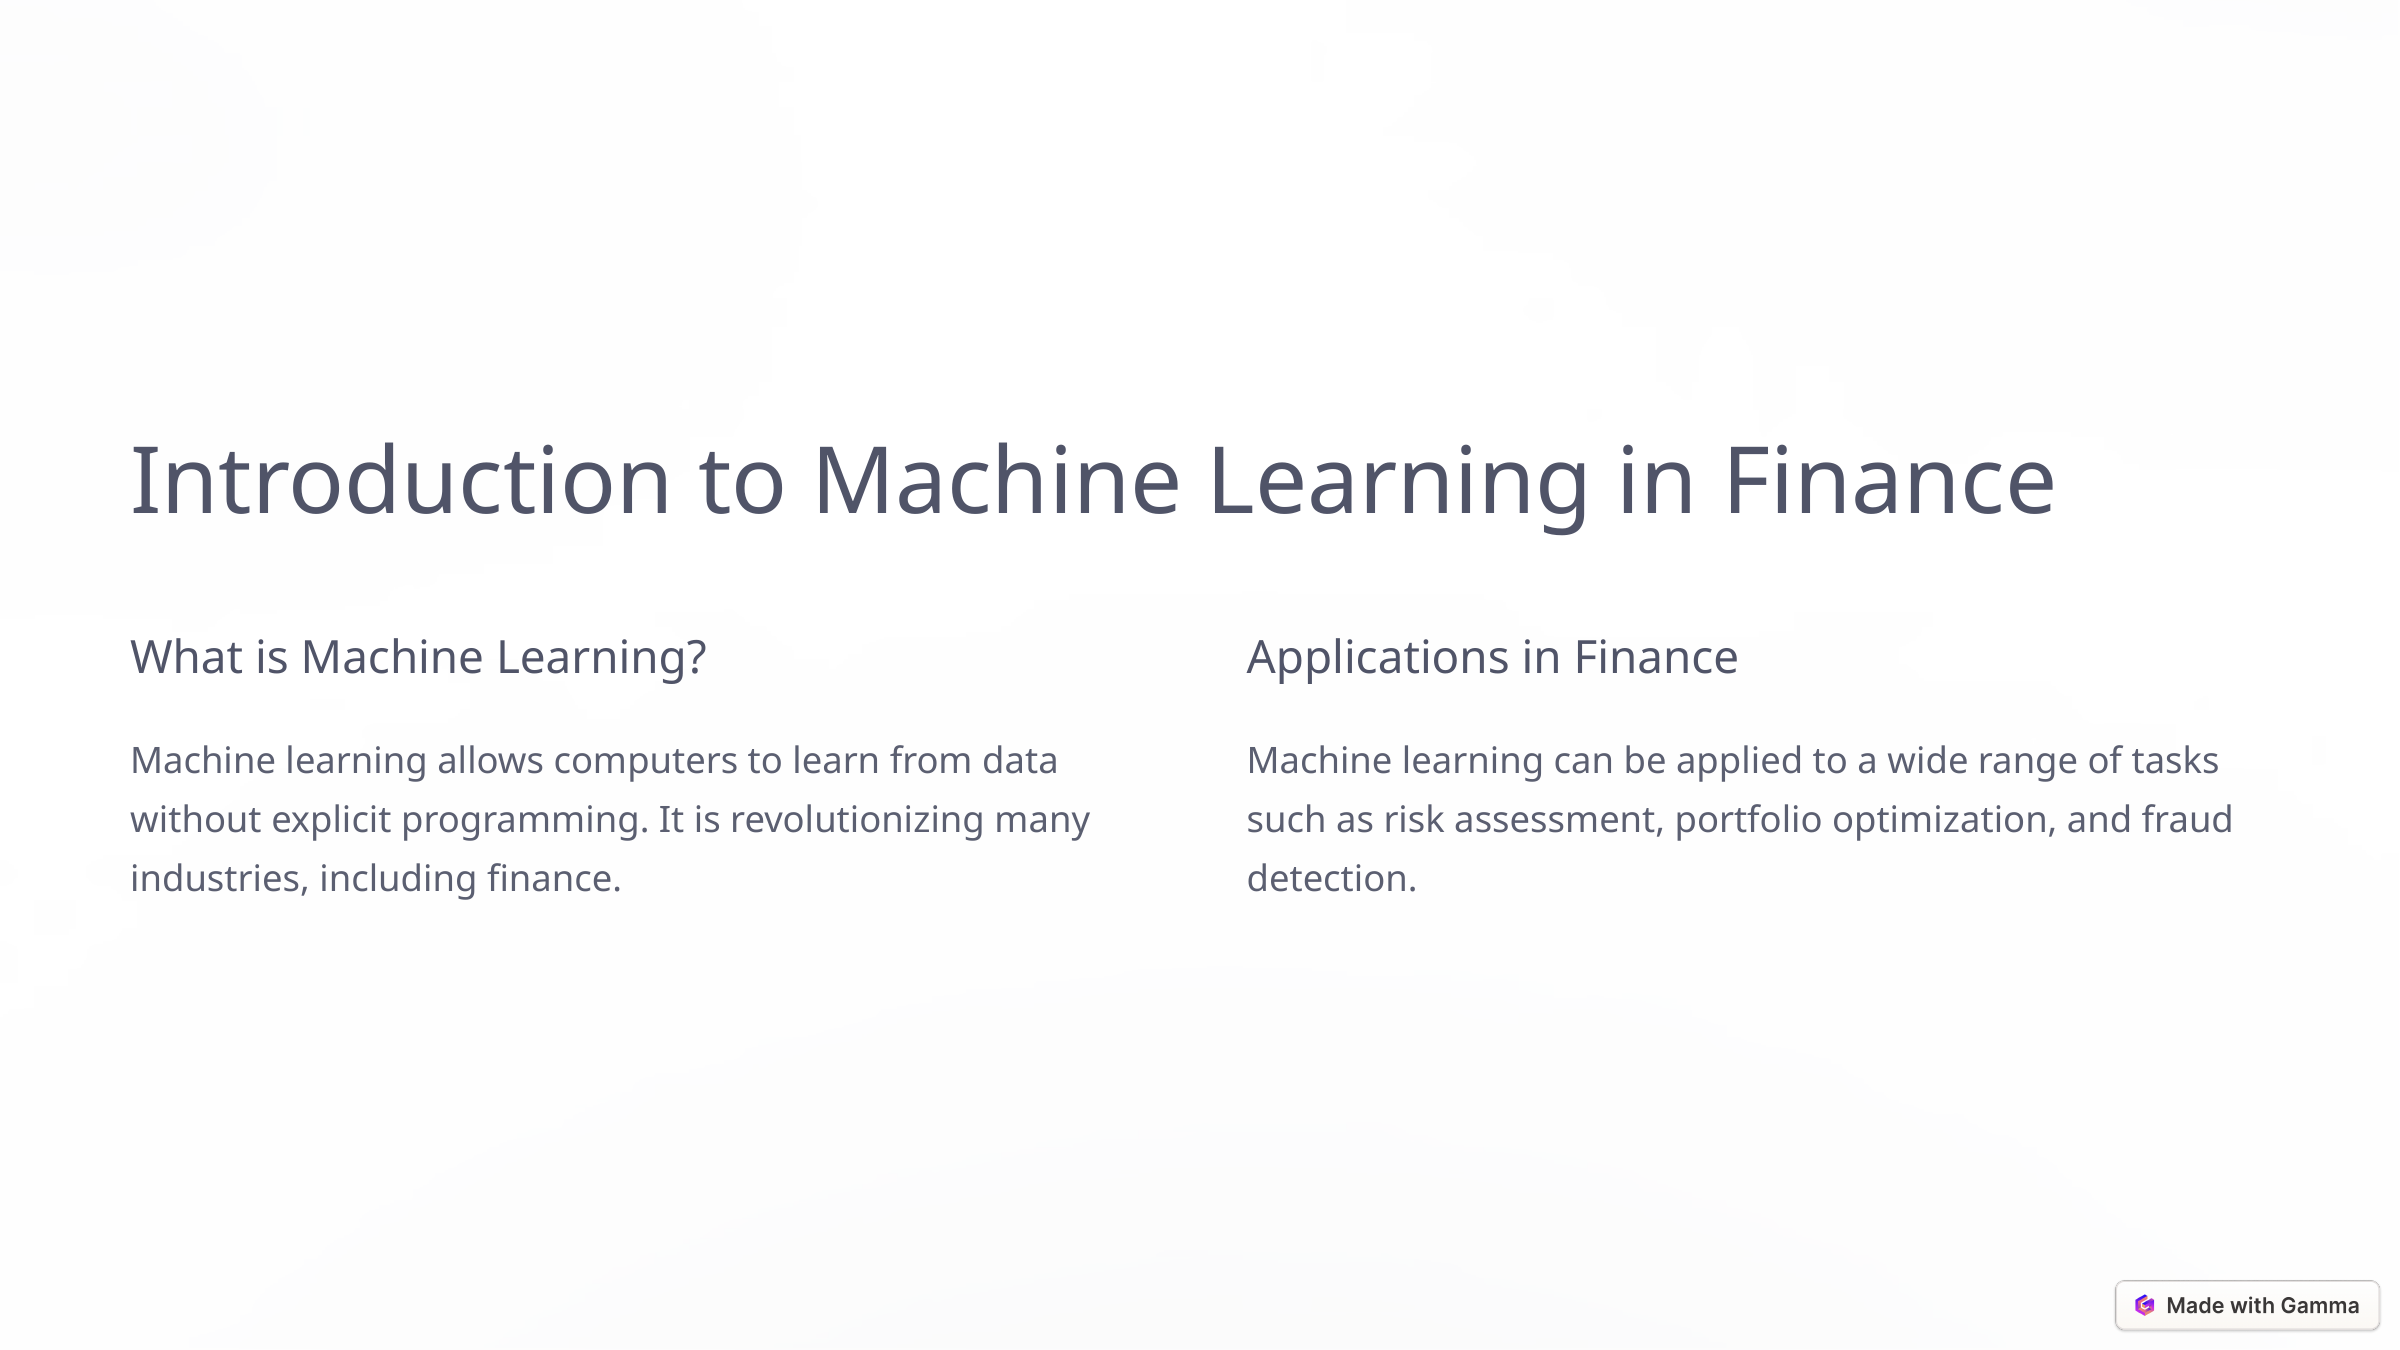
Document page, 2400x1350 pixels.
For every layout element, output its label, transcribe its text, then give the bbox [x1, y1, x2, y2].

picture [2106, 1271, 2389, 1339]
text_box Introduction to Machine Learning in Finance [130, 416, 2051, 533]
text_box Machine learning allows computers to learn from data without explicit programming. It is revolutionizing many industries, including finance. [130, 721, 1155, 900]
text_box What is Machine Learning? [130, 625, 723, 684]
text_box Machine learning can be applied to a wide range of tasks such as risk assessment, portfolio optimization, and fraud detection. [1246, 721, 2271, 900]
text_box Applications in Finance [1246, 625, 1755, 684]
